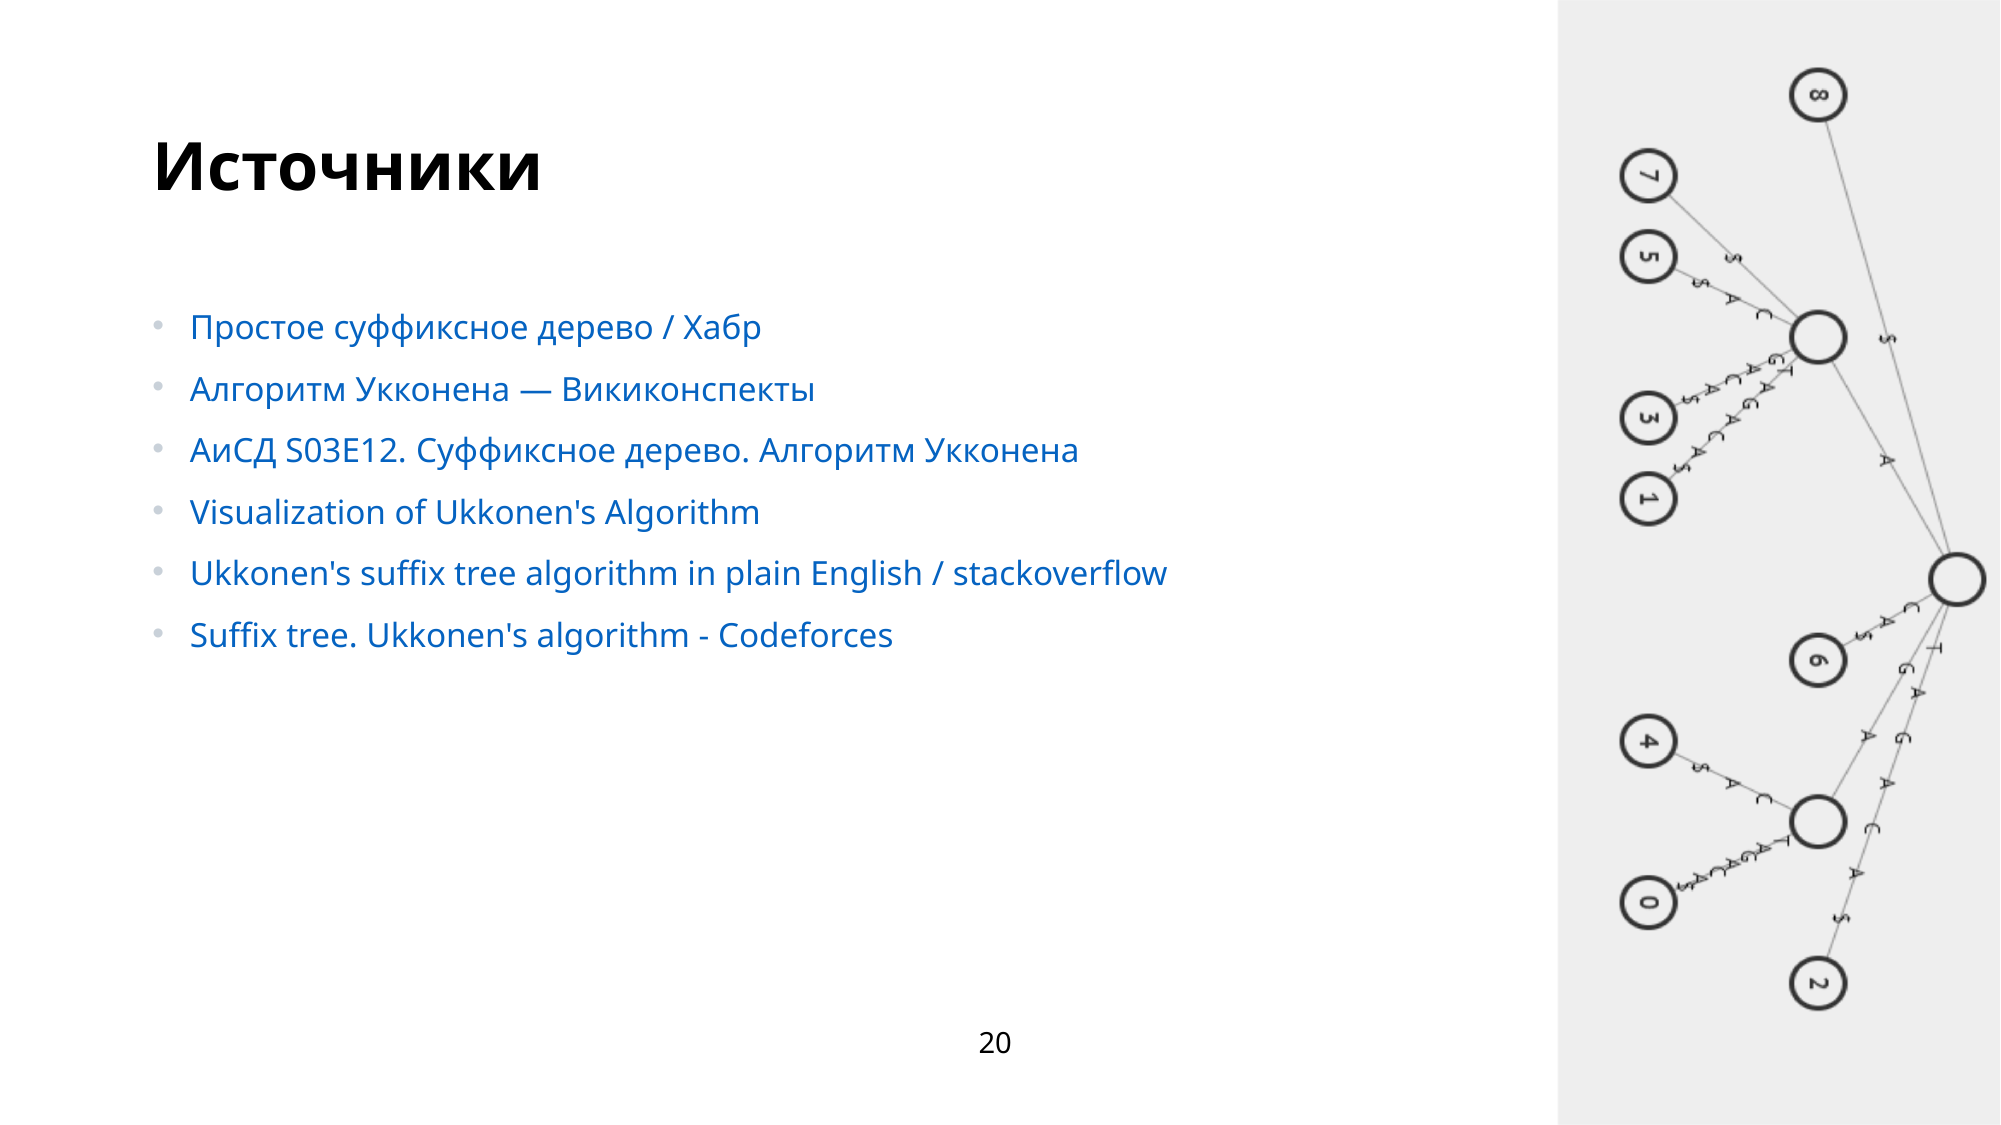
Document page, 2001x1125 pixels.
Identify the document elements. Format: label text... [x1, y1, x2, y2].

title Источники [137, 59, 1557, 278]
picture [1216, 1, 2000, 1124]
footer 20 [657, 1011, 1333, 1072]
list Простое суффиксное дерево / Хабр Алгоритм Укконена — Викиконспекты АиСД S03E12. Суффиксное дерево. Алгоритм Укконена Visualization of Ukkonen's Algorithm Ukkonen's suffix tree algorithm in plain English / stackoverflow Suffix tree. Ukkonen's algorithm - Codeforces [137, 299, 1260, 1014]
